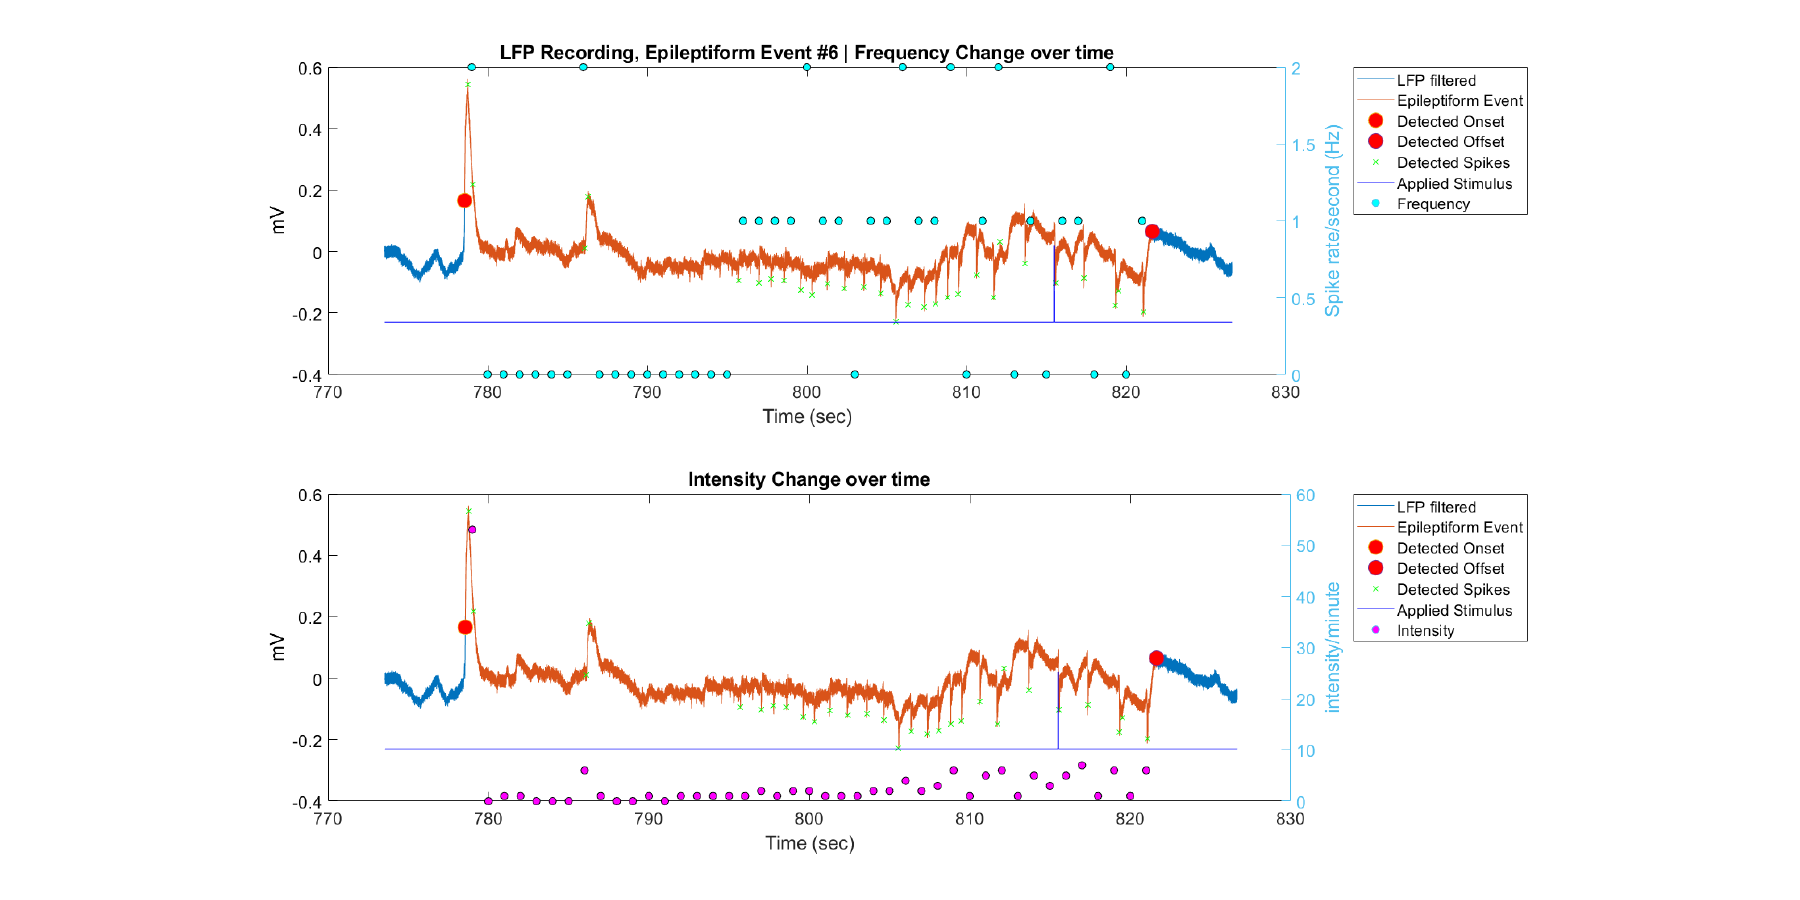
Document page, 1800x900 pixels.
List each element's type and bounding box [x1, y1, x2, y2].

picture [126, 0, 1674, 900]
